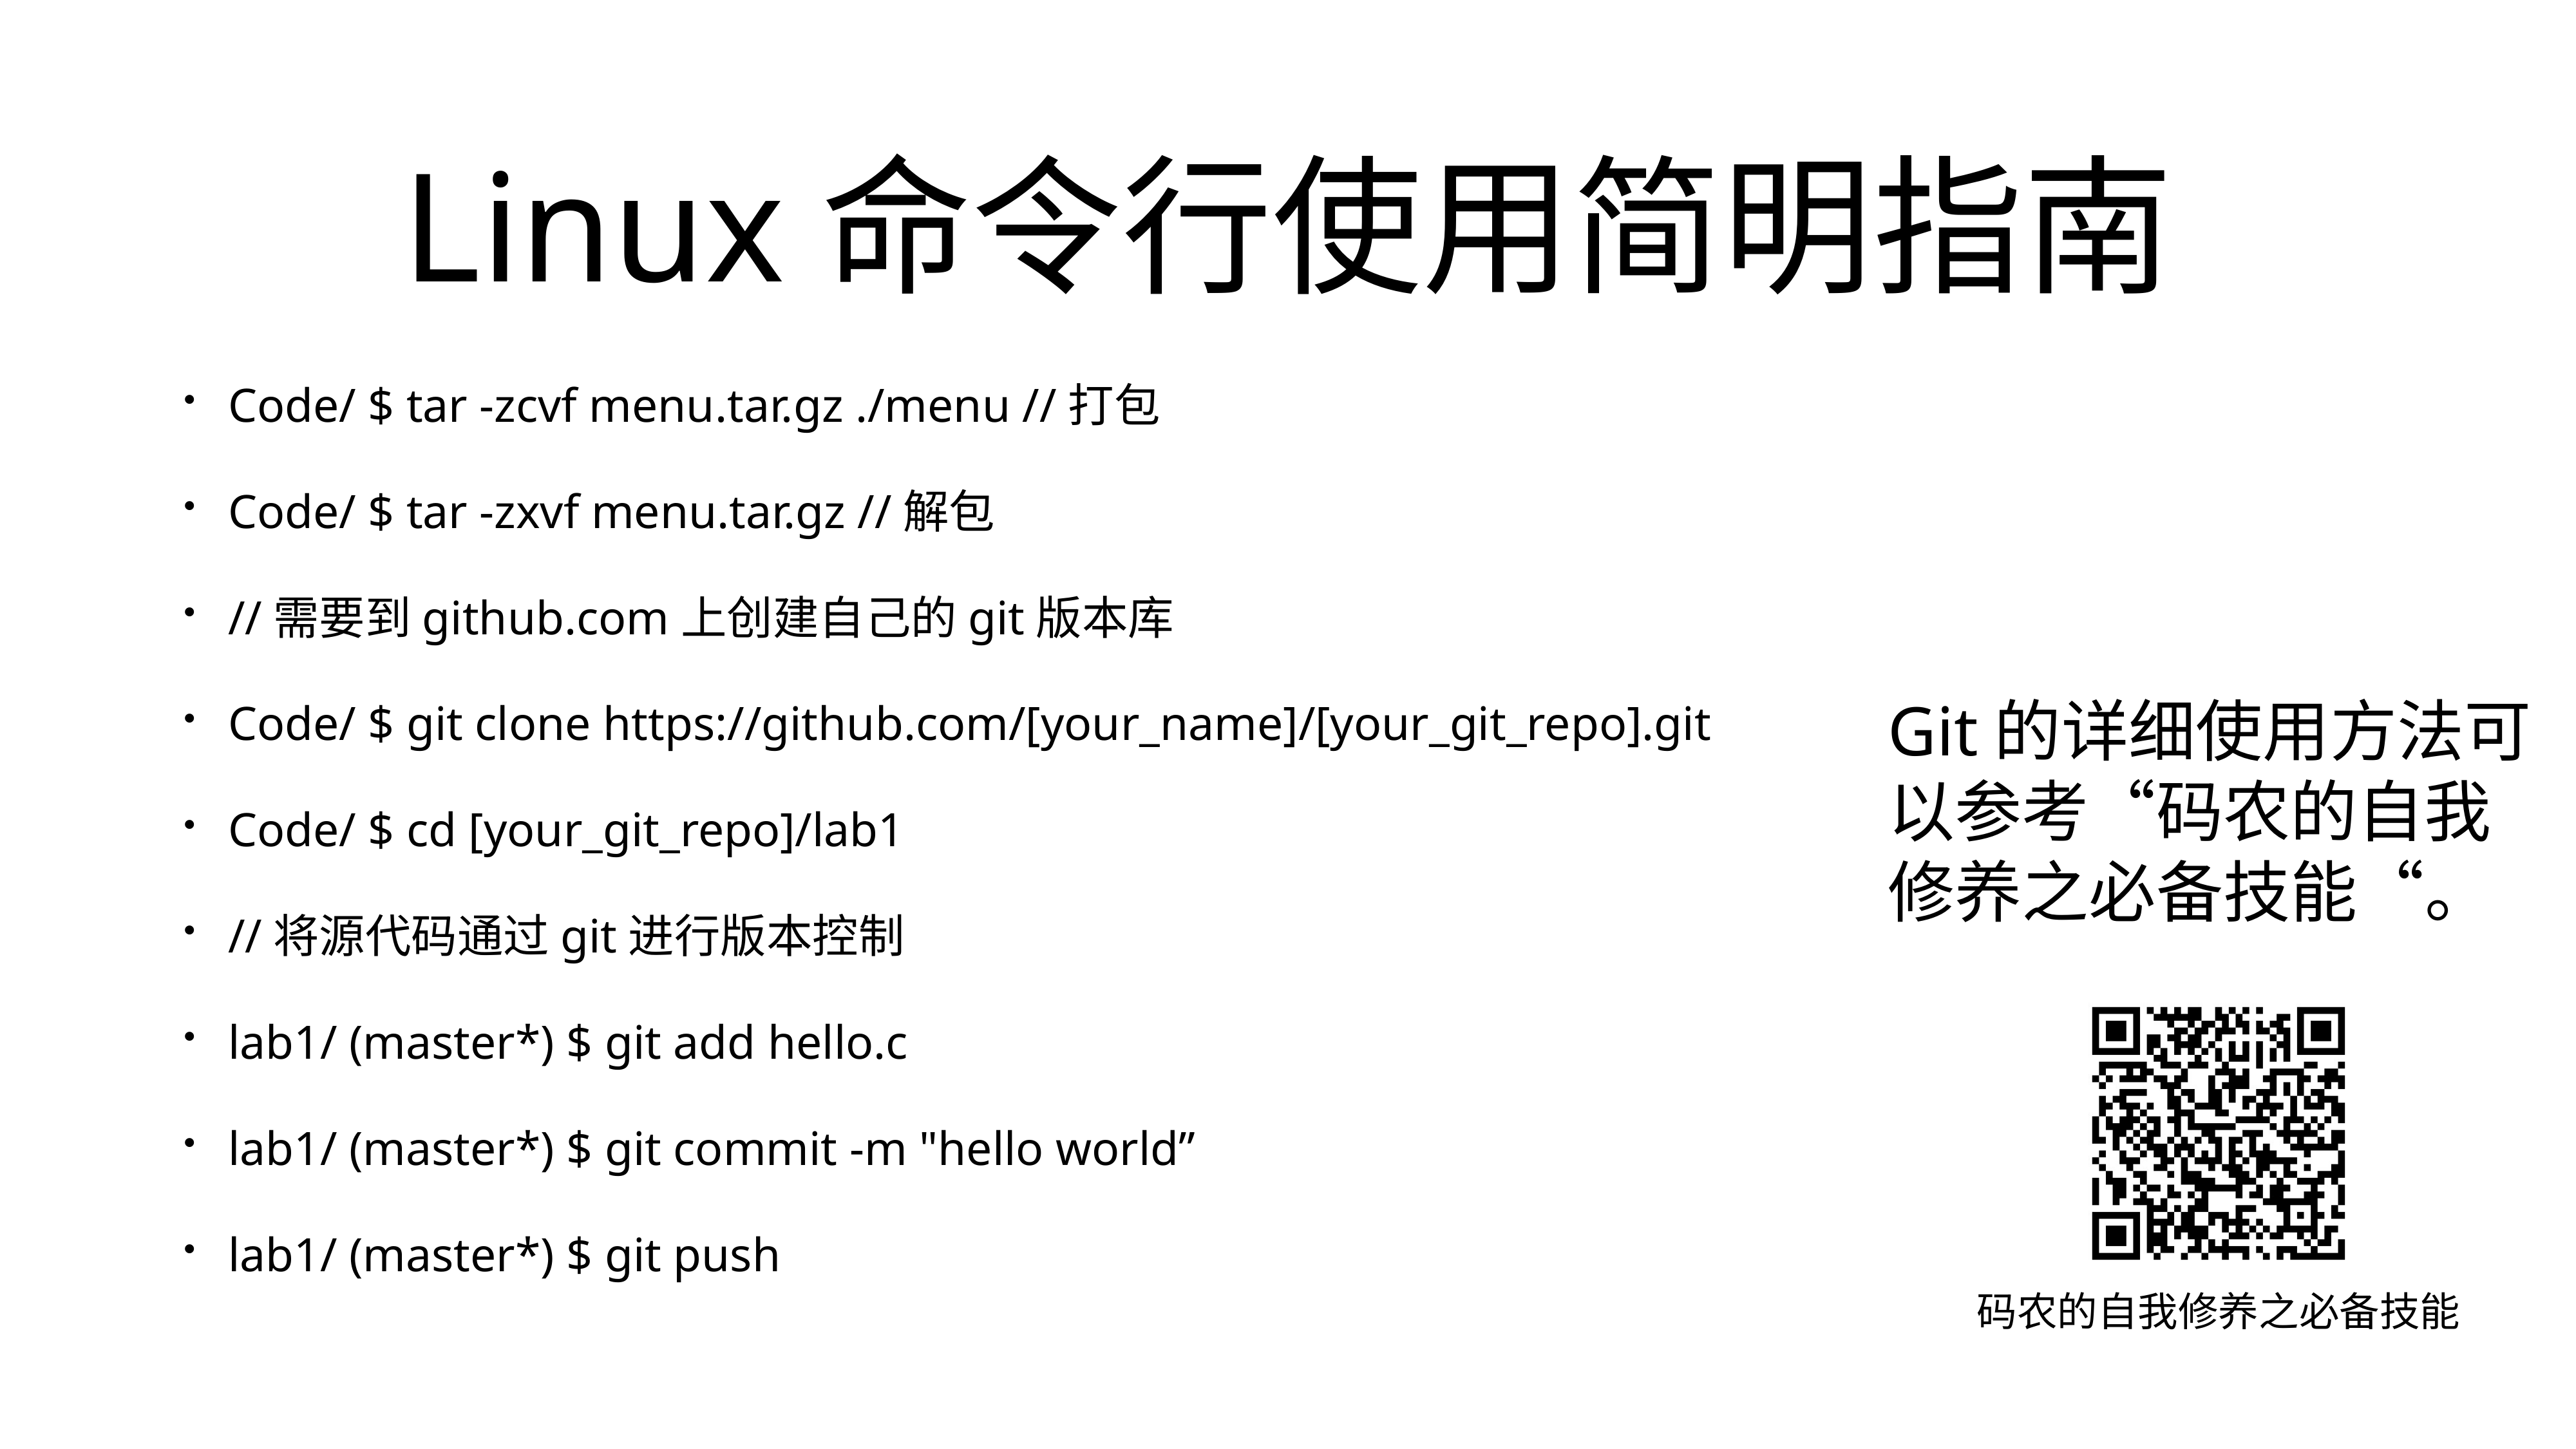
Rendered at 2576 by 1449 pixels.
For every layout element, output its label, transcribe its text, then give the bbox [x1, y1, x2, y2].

title Linux命令行使用简明指南 [178, 100, 2398, 341]
text_box 码农的自我修养之必备技能 [1971, 1280, 2466, 1340]
list Code/ $ tar -zcvf menu.tar.gz ./menu //打包 Code/ $ tar -zxvf menu.tar.gz //解包 //需要到github.com上创建自己的git版本库 Code/ $ git clone https://github.com/[your_name]/[your_git_repo].git Code/ $ cd [your_git_repo]/lab1 //将源代码通过git进行版本控制 lab1/ (master*) $ git add hello.c lab1/ (master*) $ git commit -m "hello world” lab1/ (master*) $ git push [178, 341, 2398, 1316]
text_box Git的详细使用方法可以参考“码农的自我修养之必备技能“。 [1882, 683, 2555, 936]
picture [2072, 987, 2365, 1280]
